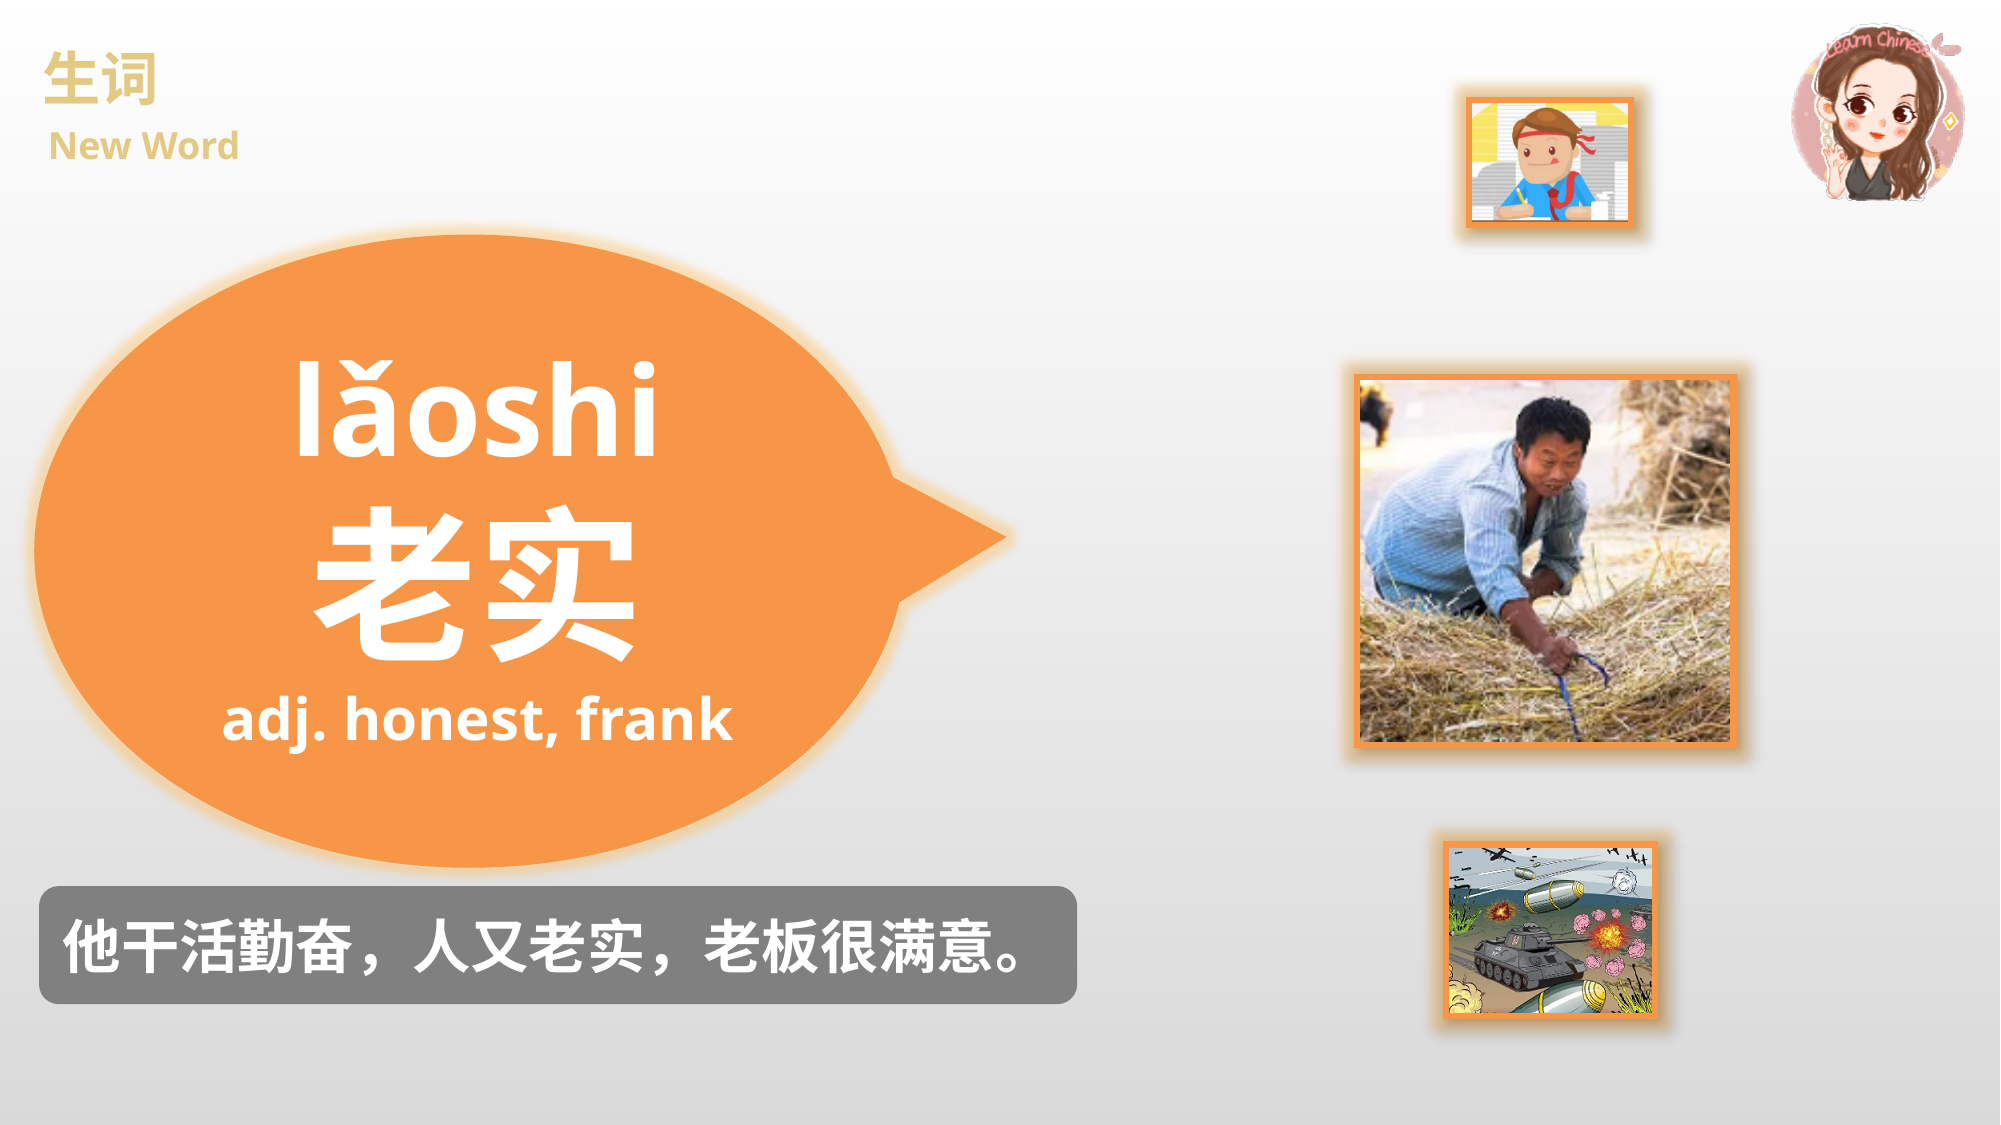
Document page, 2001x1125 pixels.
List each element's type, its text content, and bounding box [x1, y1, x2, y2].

picture [1448, 847, 1652, 1013]
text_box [27, 239, 928, 864]
picture [1758, 0, 1998, 240]
text_box 生词 [27, 35, 174, 120]
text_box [38, 886, 1078, 1005]
picture [1360, 379, 1731, 742]
text_box New Word [33, 115, 256, 175]
picture [1472, 103, 1629, 222]
